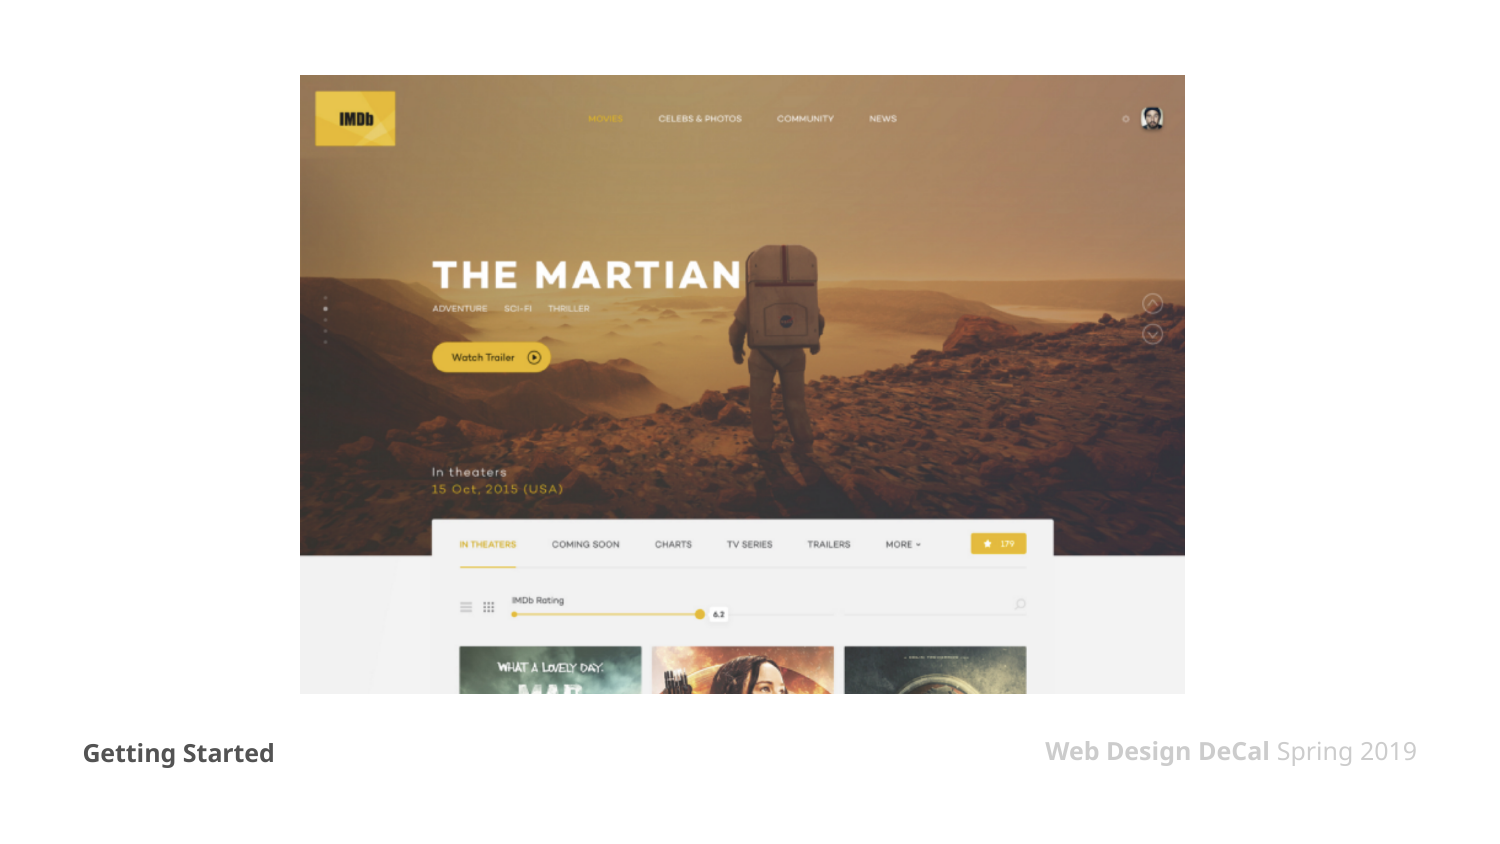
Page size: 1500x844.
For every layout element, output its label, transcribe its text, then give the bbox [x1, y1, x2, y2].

picture [299, 74, 1186, 694]
list Getting Started [82, 731, 968, 770]
